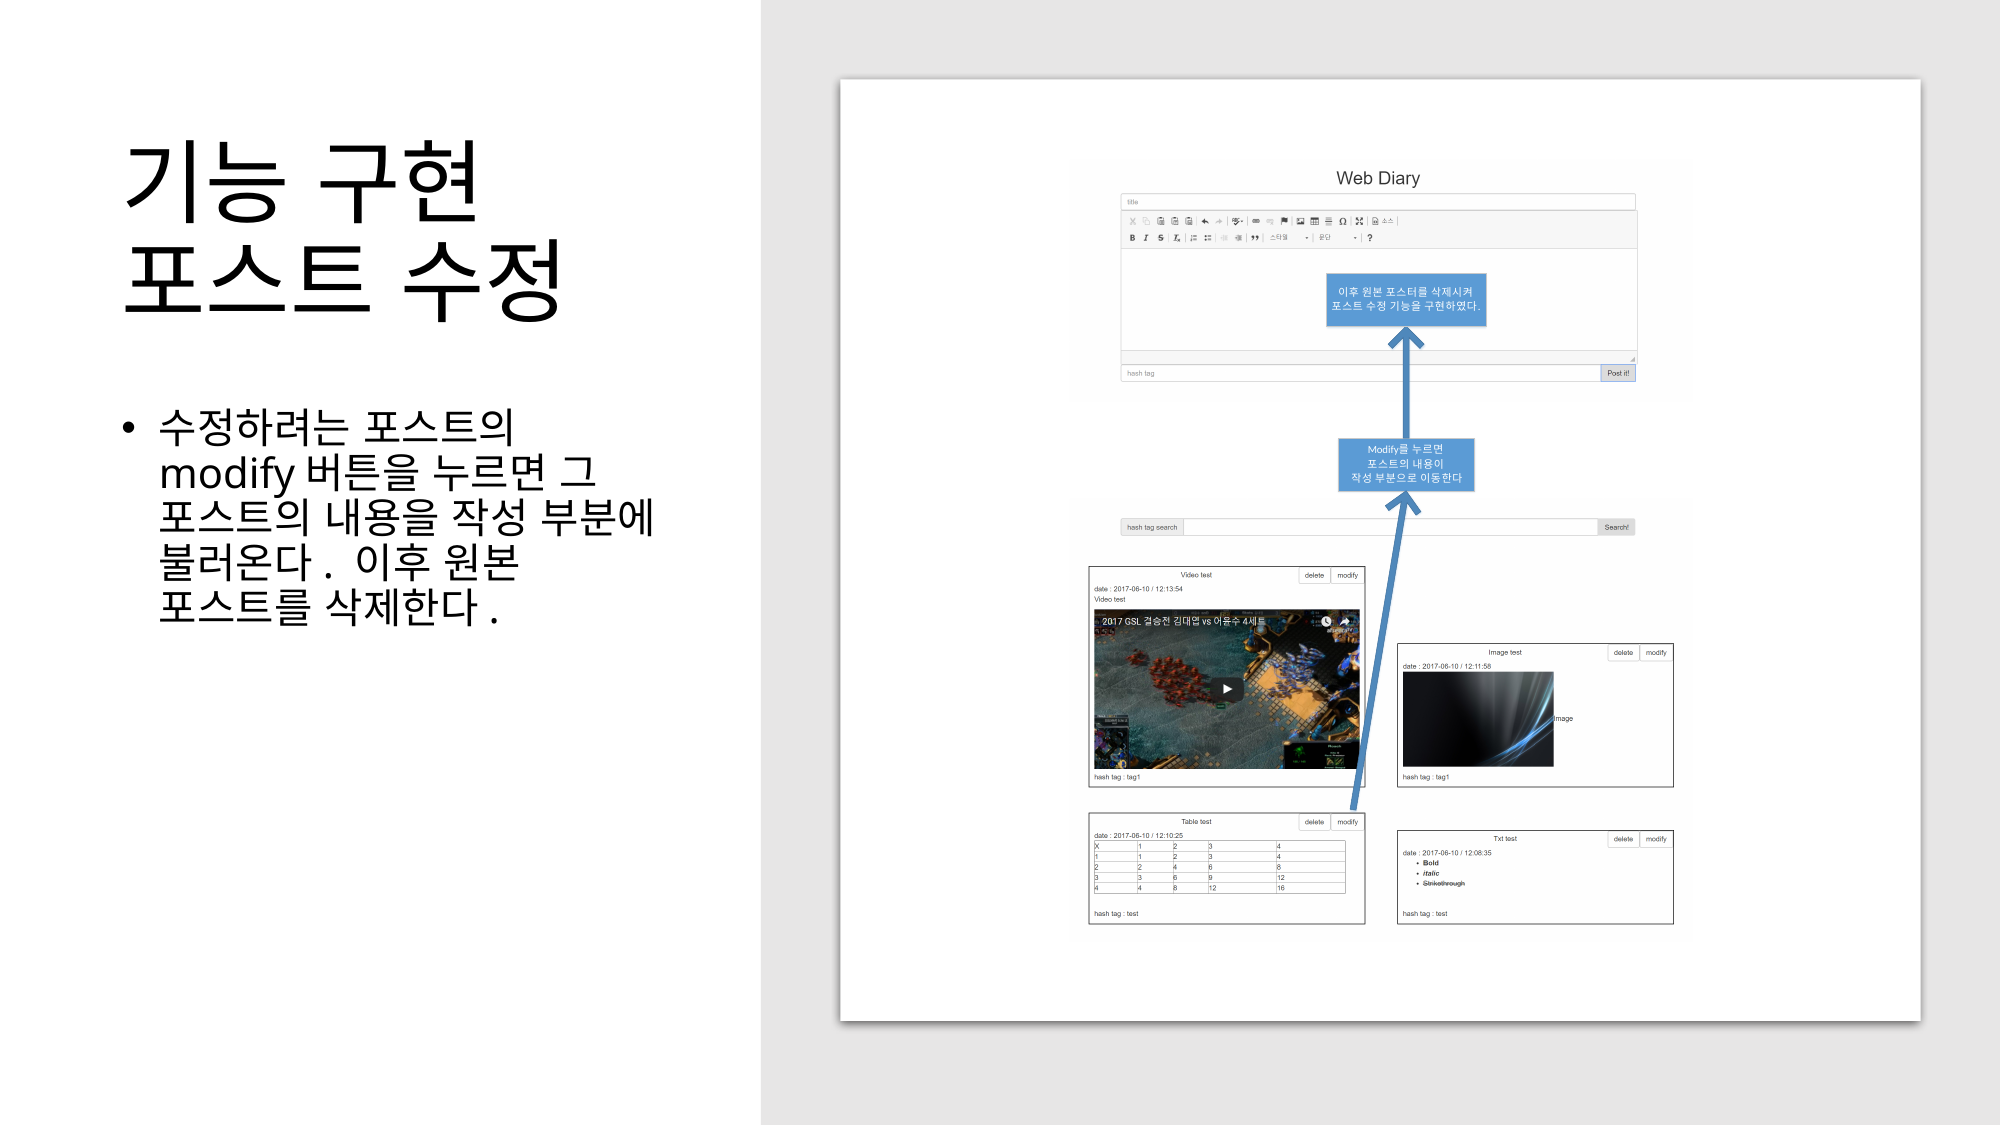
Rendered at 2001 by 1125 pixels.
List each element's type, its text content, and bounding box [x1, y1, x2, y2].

text_box [839, 78, 1922, 1022]
picture [1068, 158, 1693, 942]
text_box [760, 0, 2000, 1125]
title 기능 구현 포스트 수정 [106, 103, 682, 370]
list 수정하려는 포스트의 modify버튼을 누르면 그 포스트의 내용을 작성 부분에 불러온다. 이후 원본 포스트를 삭제한다. [106, 399, 682, 1021]
